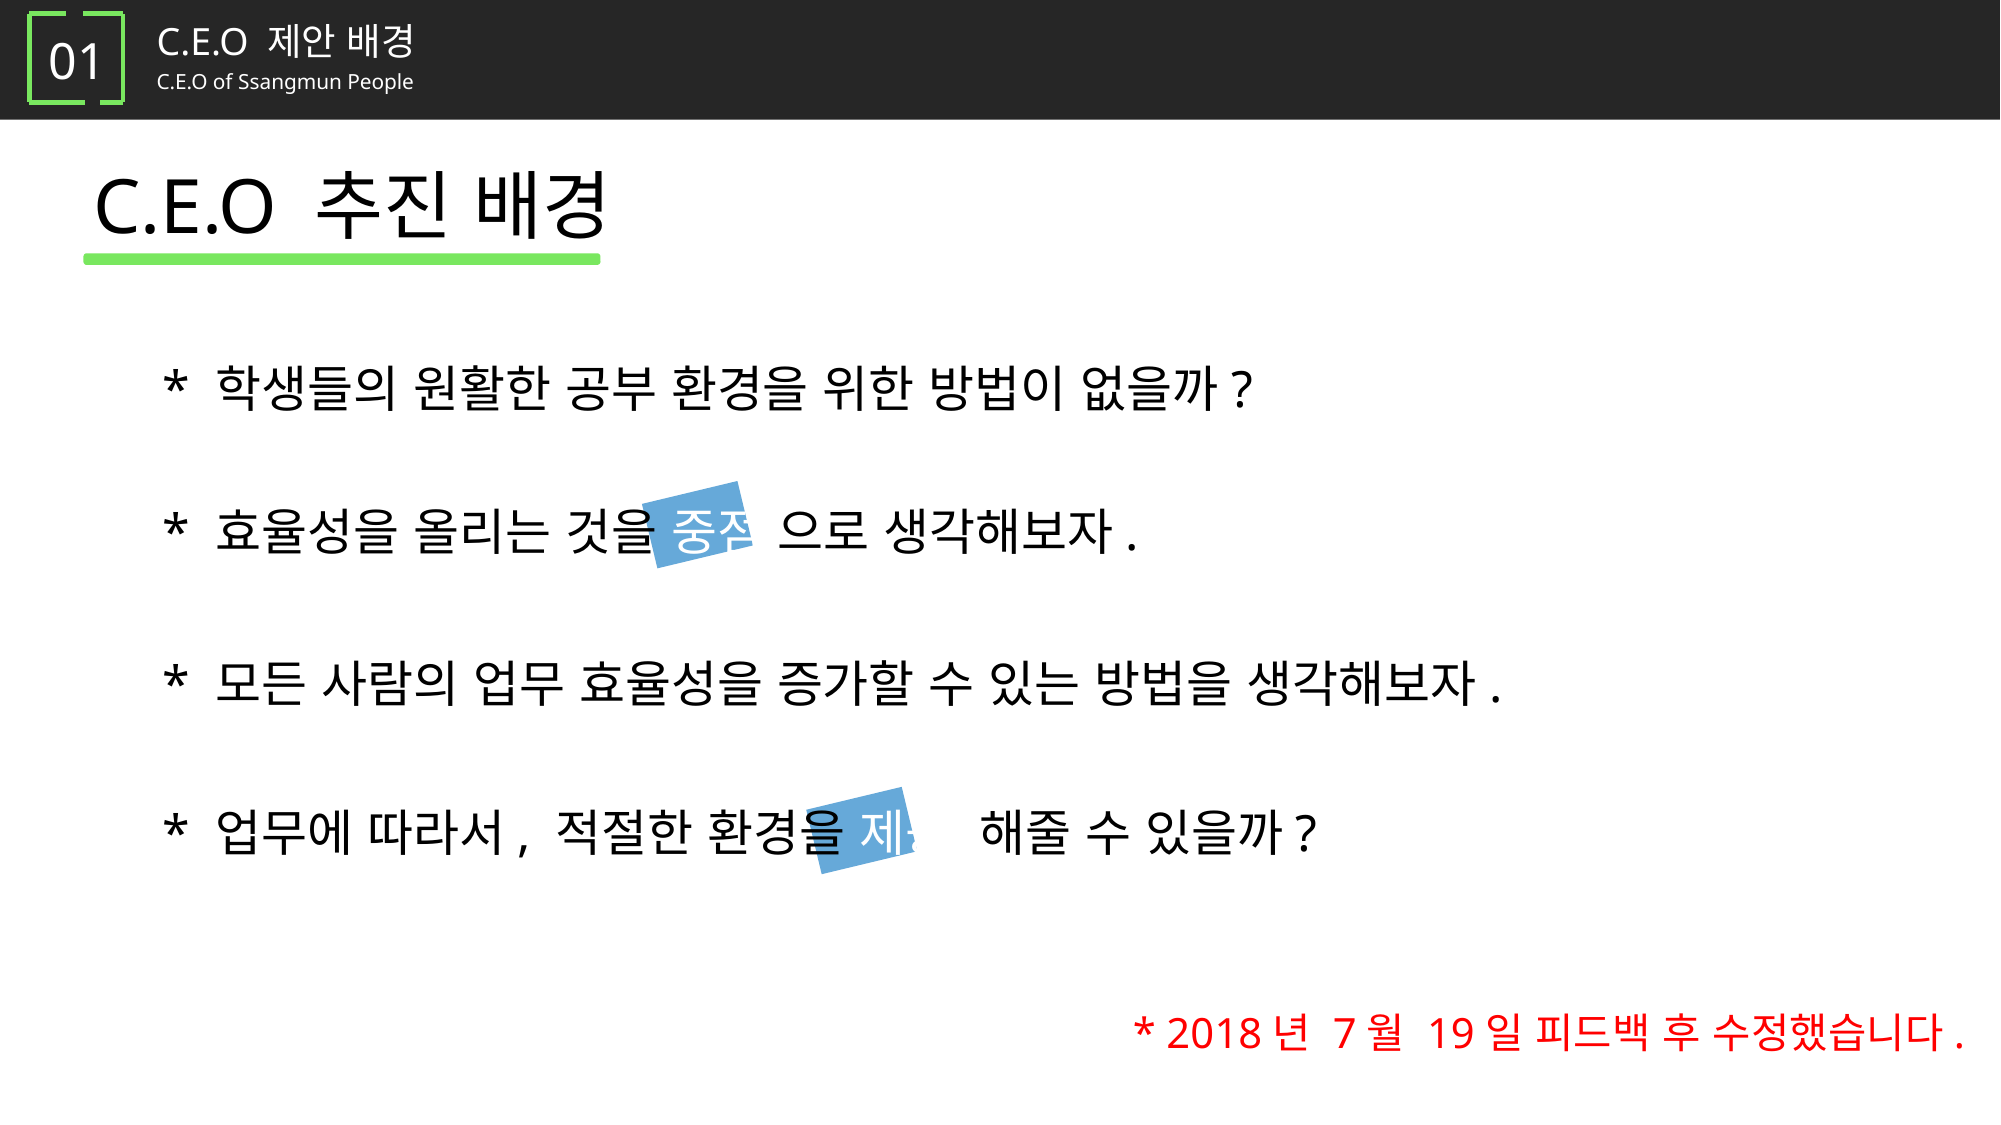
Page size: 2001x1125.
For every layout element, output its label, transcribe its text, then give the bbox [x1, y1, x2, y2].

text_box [28, 13, 124, 103]
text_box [147, 349, 1816, 870]
text_box C.E.O of Ssangmun People [141, 61, 747, 102]
text_box C.E.O 추진 배경 [78, 150, 1178, 446]
text_box [0, 0, 2000, 122]
text_box C.E.O 제안 배경 [141, 10, 725, 61]
text_box [83, 253, 601, 265]
text_box * 2018년 7월 19일 피드백 후 수정했습니다. [1118, 999, 2000, 1065]
